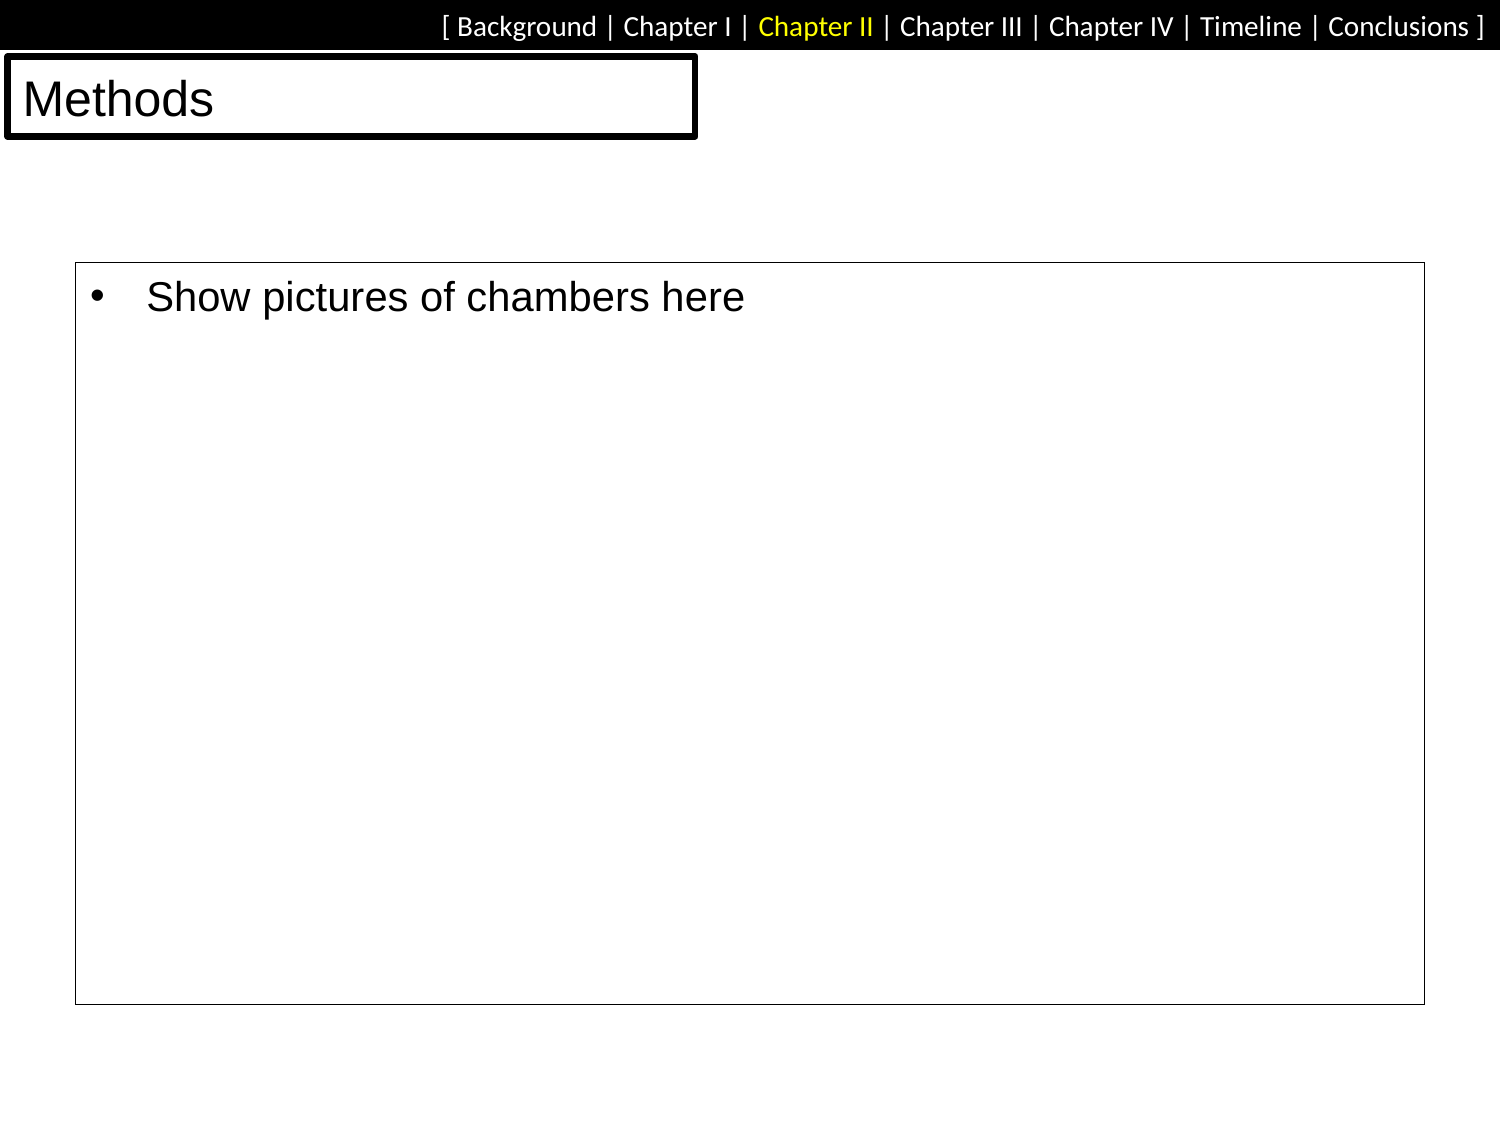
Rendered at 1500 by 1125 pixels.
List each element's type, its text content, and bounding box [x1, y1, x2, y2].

list Show pictures of chambers here [75, 262, 1425, 1005]
title Methods [4, 53, 698, 140]
